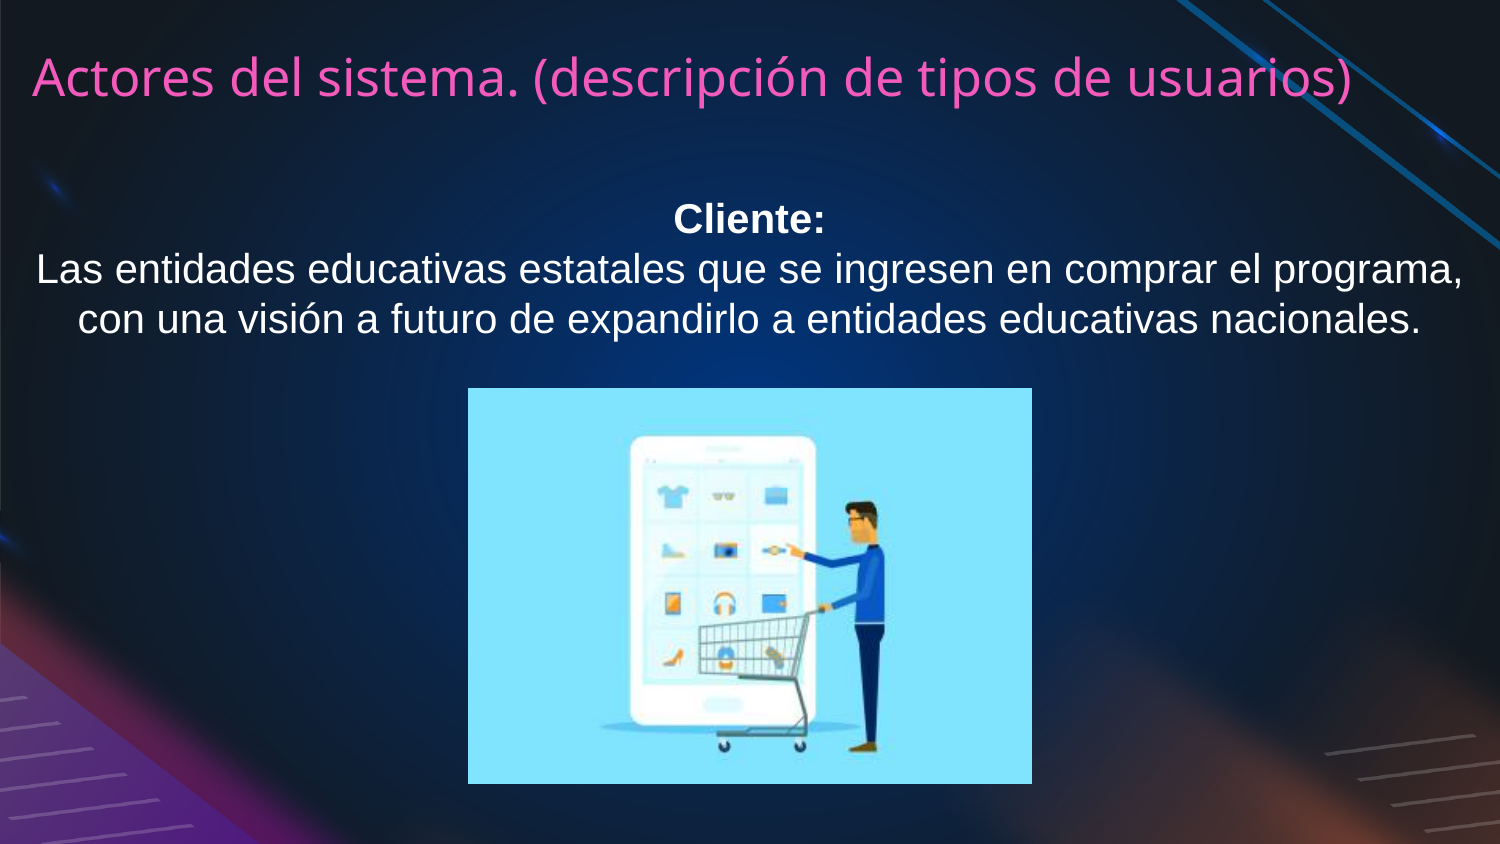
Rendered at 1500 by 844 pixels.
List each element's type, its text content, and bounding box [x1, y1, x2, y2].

text_box Cliente: Las entidades educativas estatales que se ingresen en comprar el programa, con una visión a futuro de expandirlo a entidades educativas nacionales. [20, 184, 1480, 400]
text_box Actores del sistema. (descripción de tipos de usuarios) [0, 19, 1407, 89]
picture [0, 0, 1500, 844]
